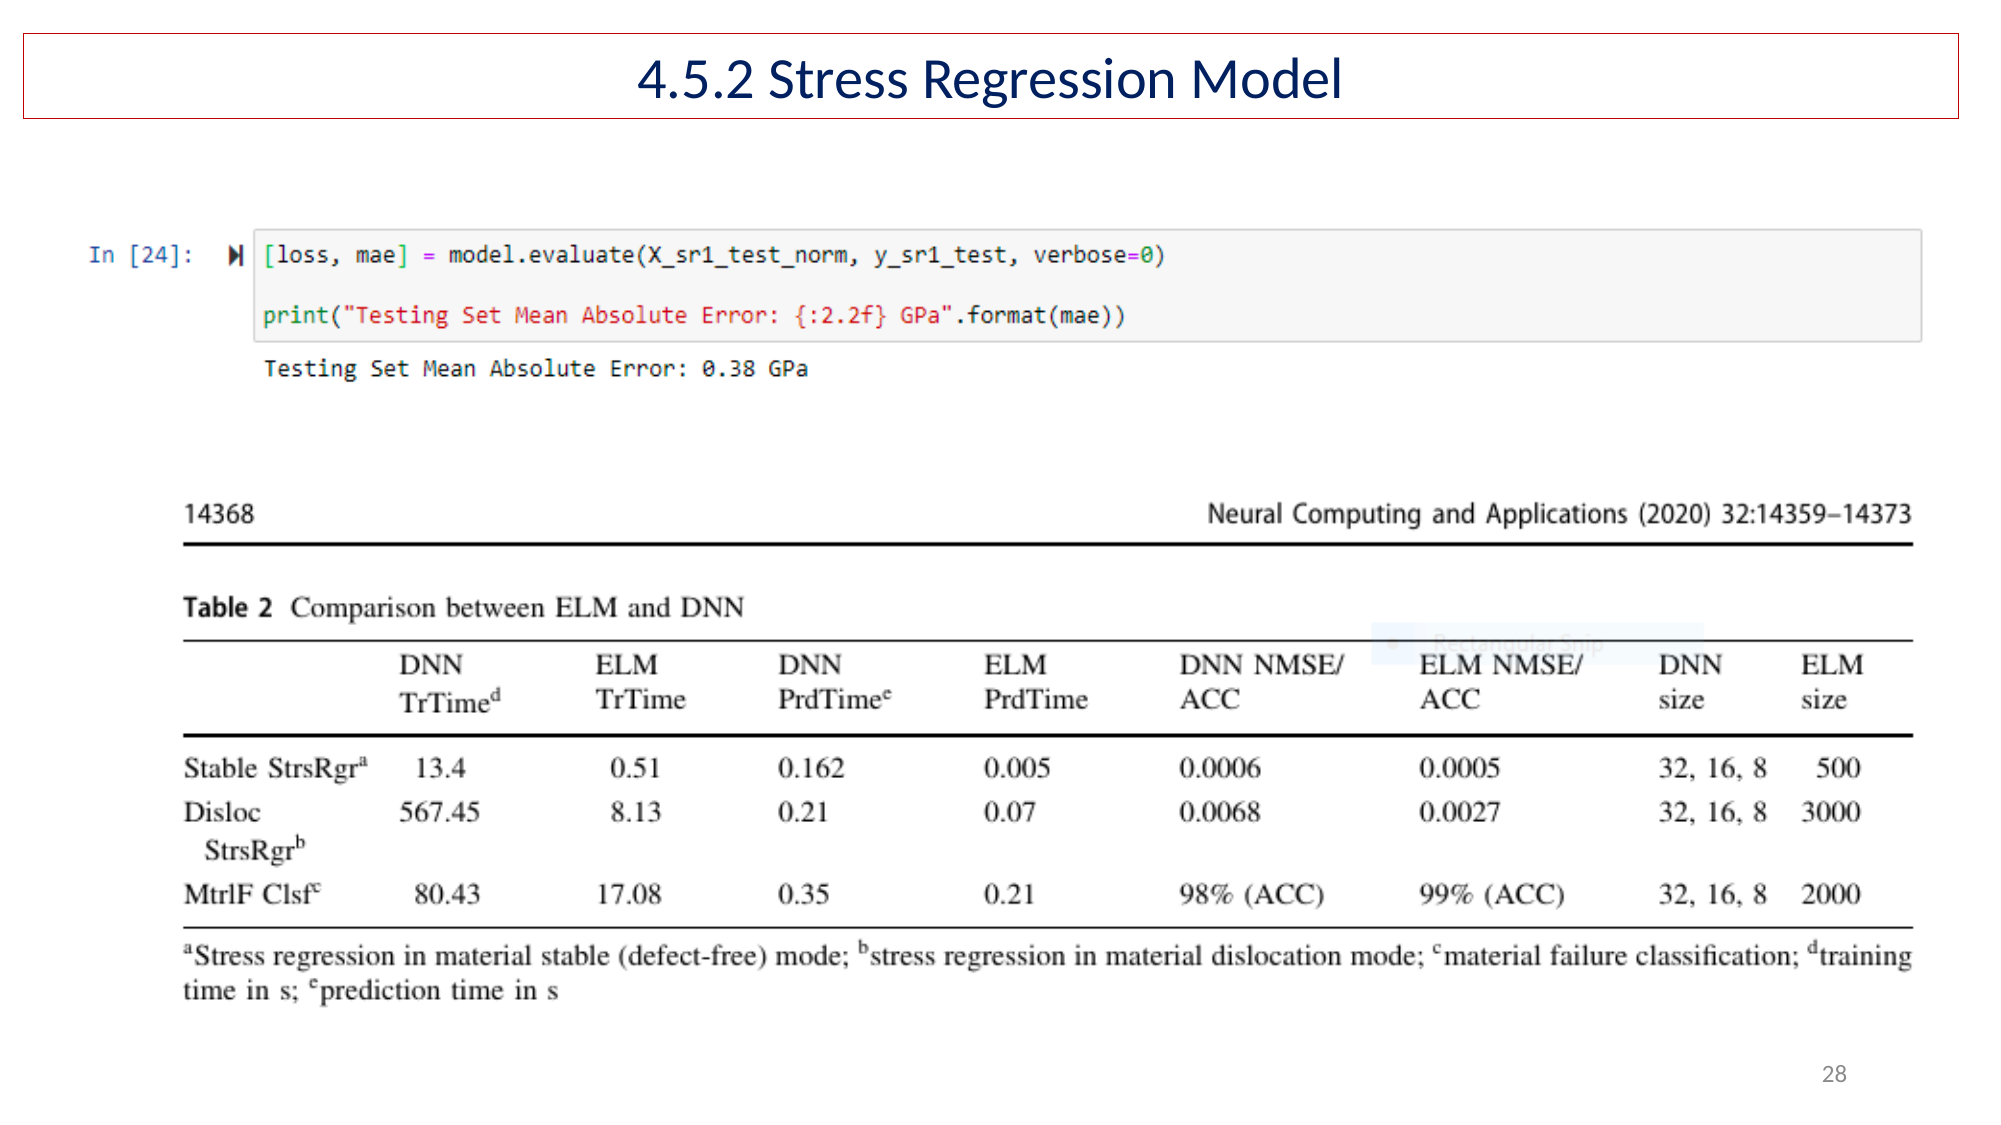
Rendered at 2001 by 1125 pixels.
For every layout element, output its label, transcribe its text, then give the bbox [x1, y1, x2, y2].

picture [105, 493, 2000, 1019]
text_box 4.5.2 Stress Regression Model [23, 33, 1959, 119]
slide_number 28 [1412, 1042, 1863, 1103]
picture [81, 206, 1959, 407]
